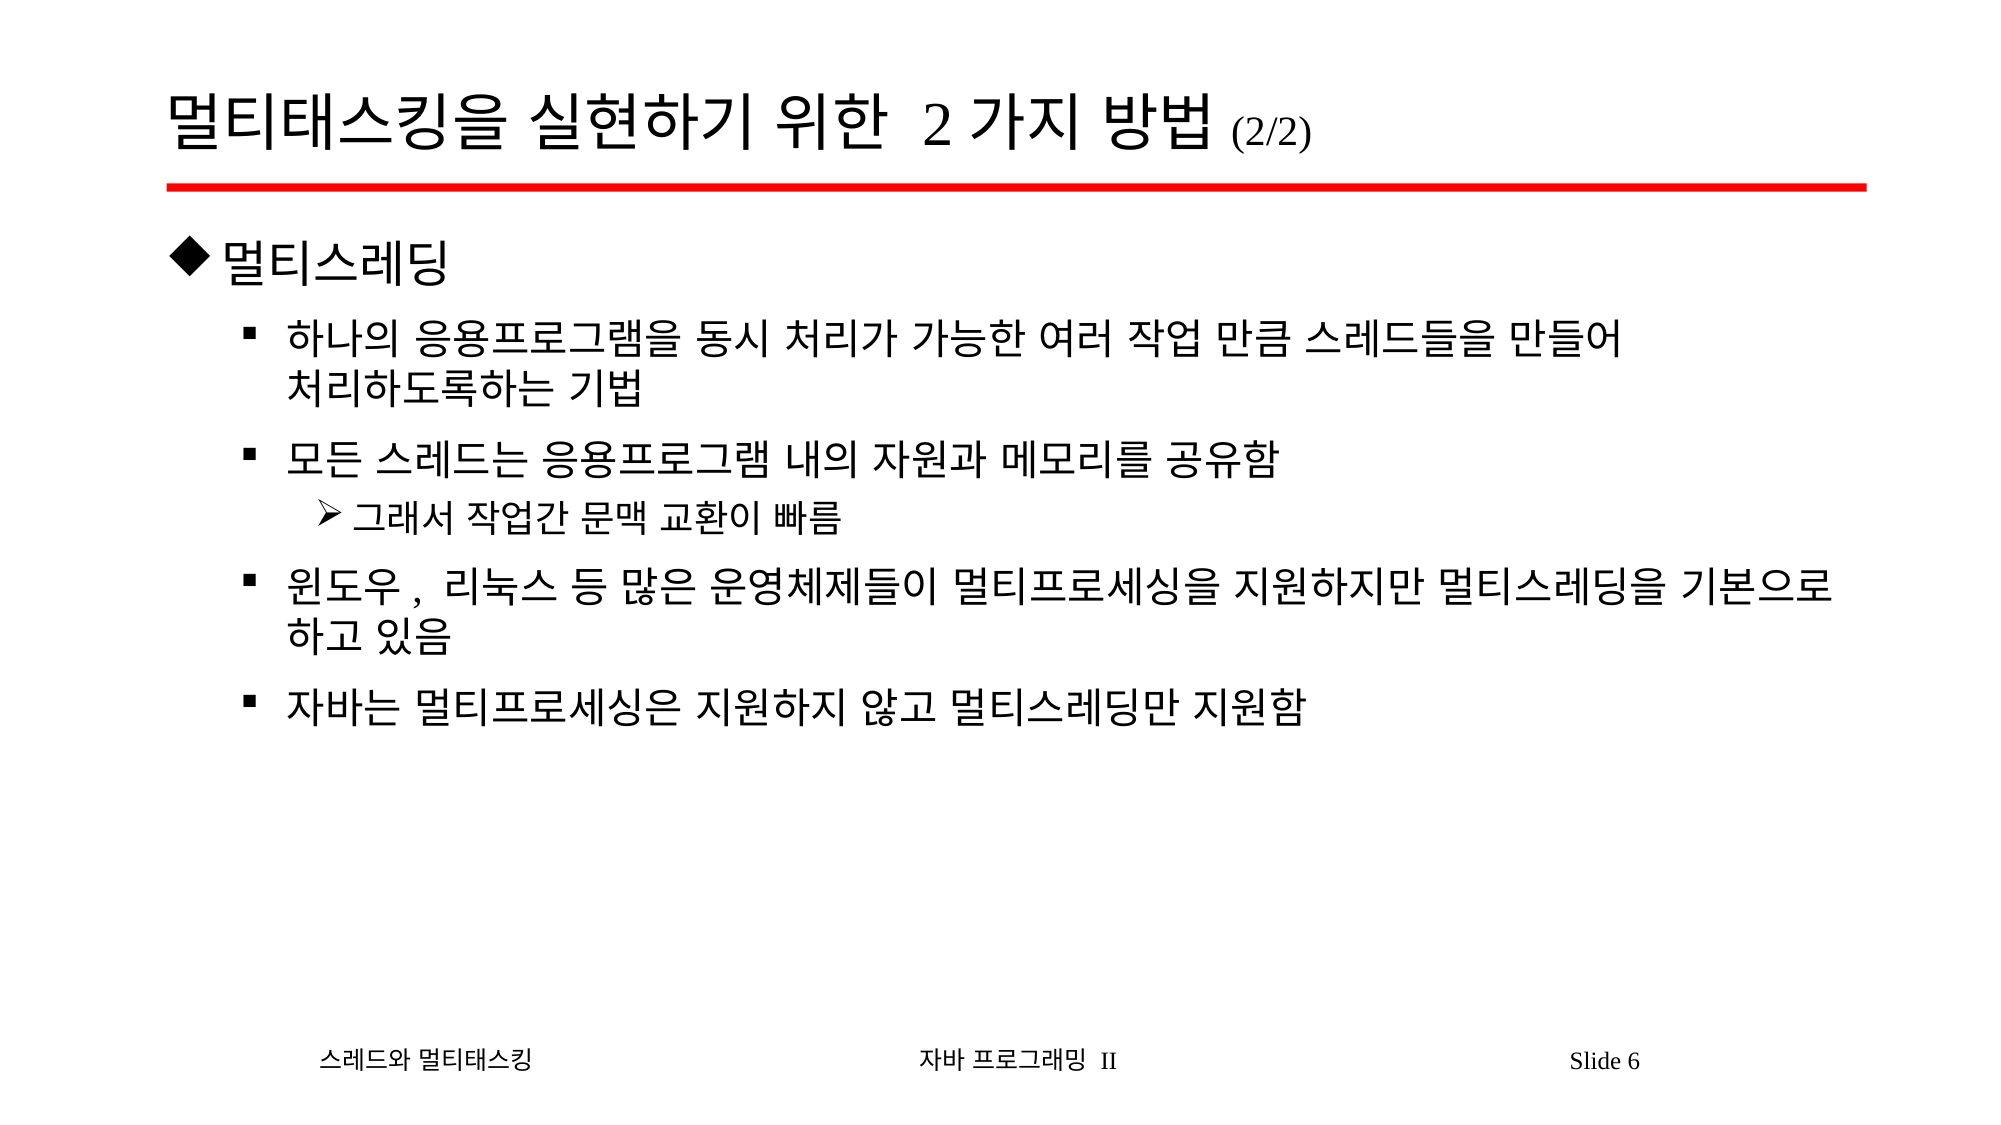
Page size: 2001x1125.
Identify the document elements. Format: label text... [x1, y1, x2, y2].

list 멀티스레딩 하나의 응용프로그램을 동시 처리가 가능한 여러 작업 만큼 스레드들을 만들어 처리하도록하는 기법 모든 스레드는 응용프로그램 내의 자원과 메모리를 공유함 그래서 작업간 문맥 교환이 빠름 윈도우, 리눅스 등 많은 운영체제들이 멀티프로세싱을 지원하지만 멀티스레딩을 기본으로 하고 있음 자바는 멀티프로세싱은 지원하지 않고 멀티스레딩만 지원함 [150, 224, 1850, 1000]
title 멀티태스킹을 실현하기 위한 2가지 방법(2/2) [150, 50, 1850, 188]
